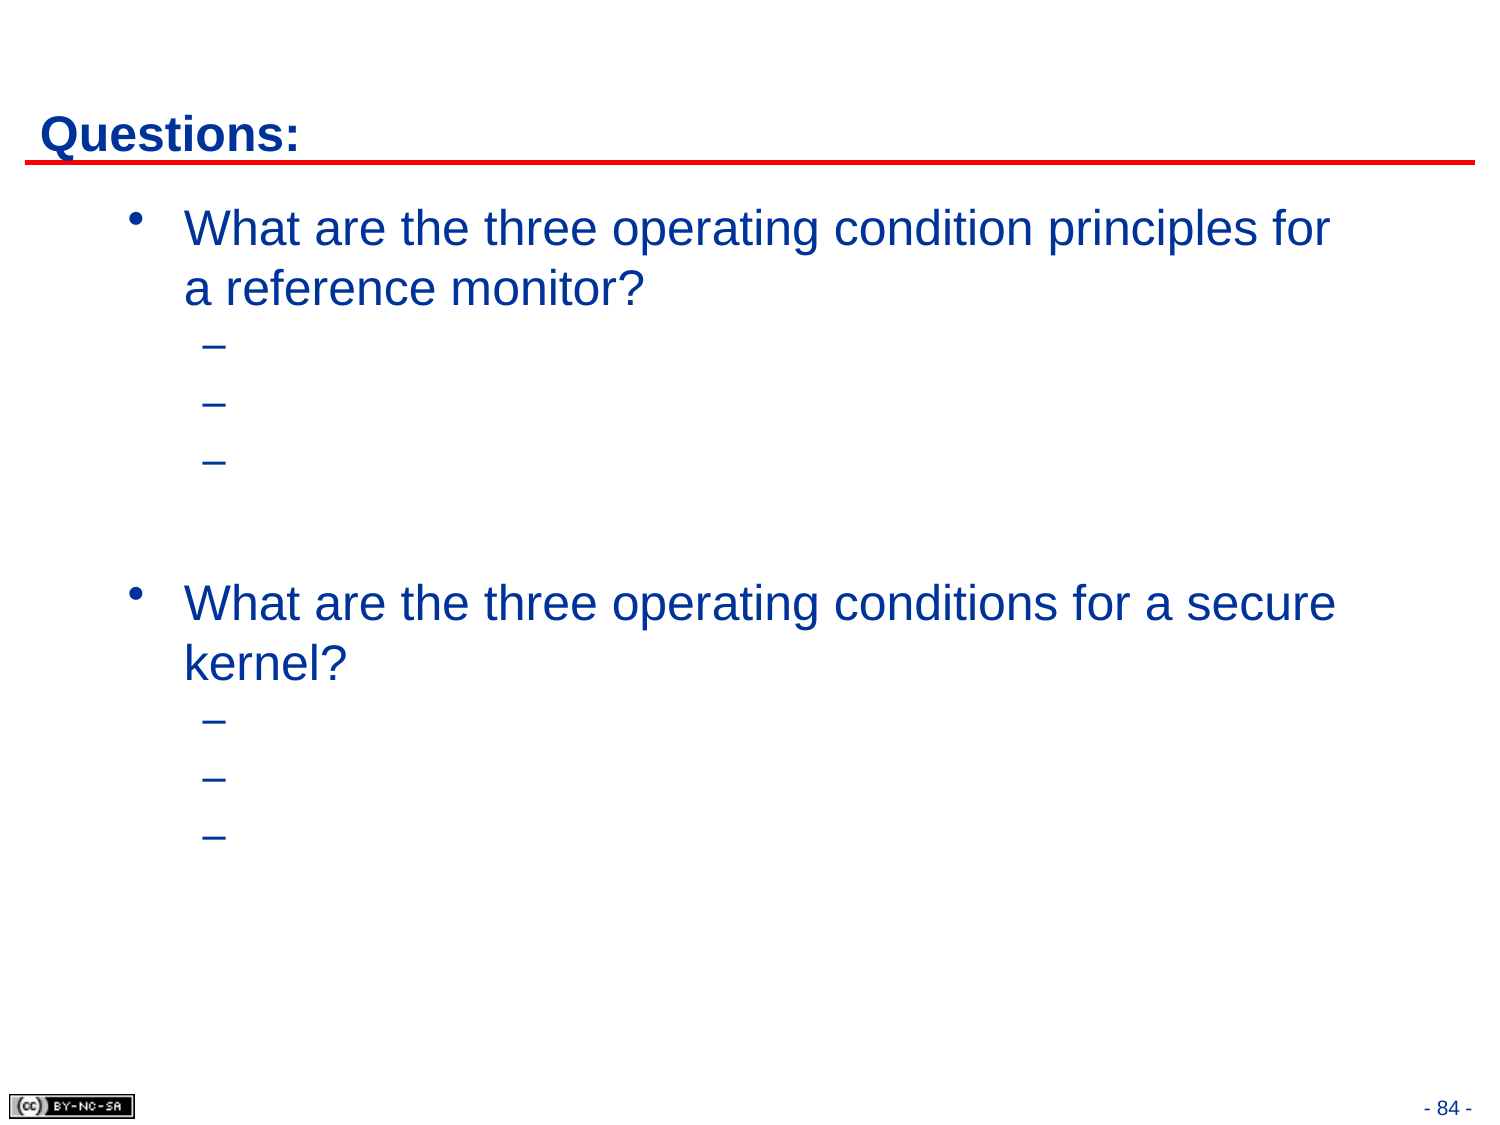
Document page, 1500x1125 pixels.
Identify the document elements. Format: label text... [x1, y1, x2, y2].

list What are the three operating condition principles for a reference monitor? What are the three operating conditions for a secure kernel? [112, 187, 1388, 1076]
slide_number - 84 - [1287, 1087, 1488, 1125]
picture [9, 1094, 135, 1119]
title Questions: [24, 0, 1463, 169]
